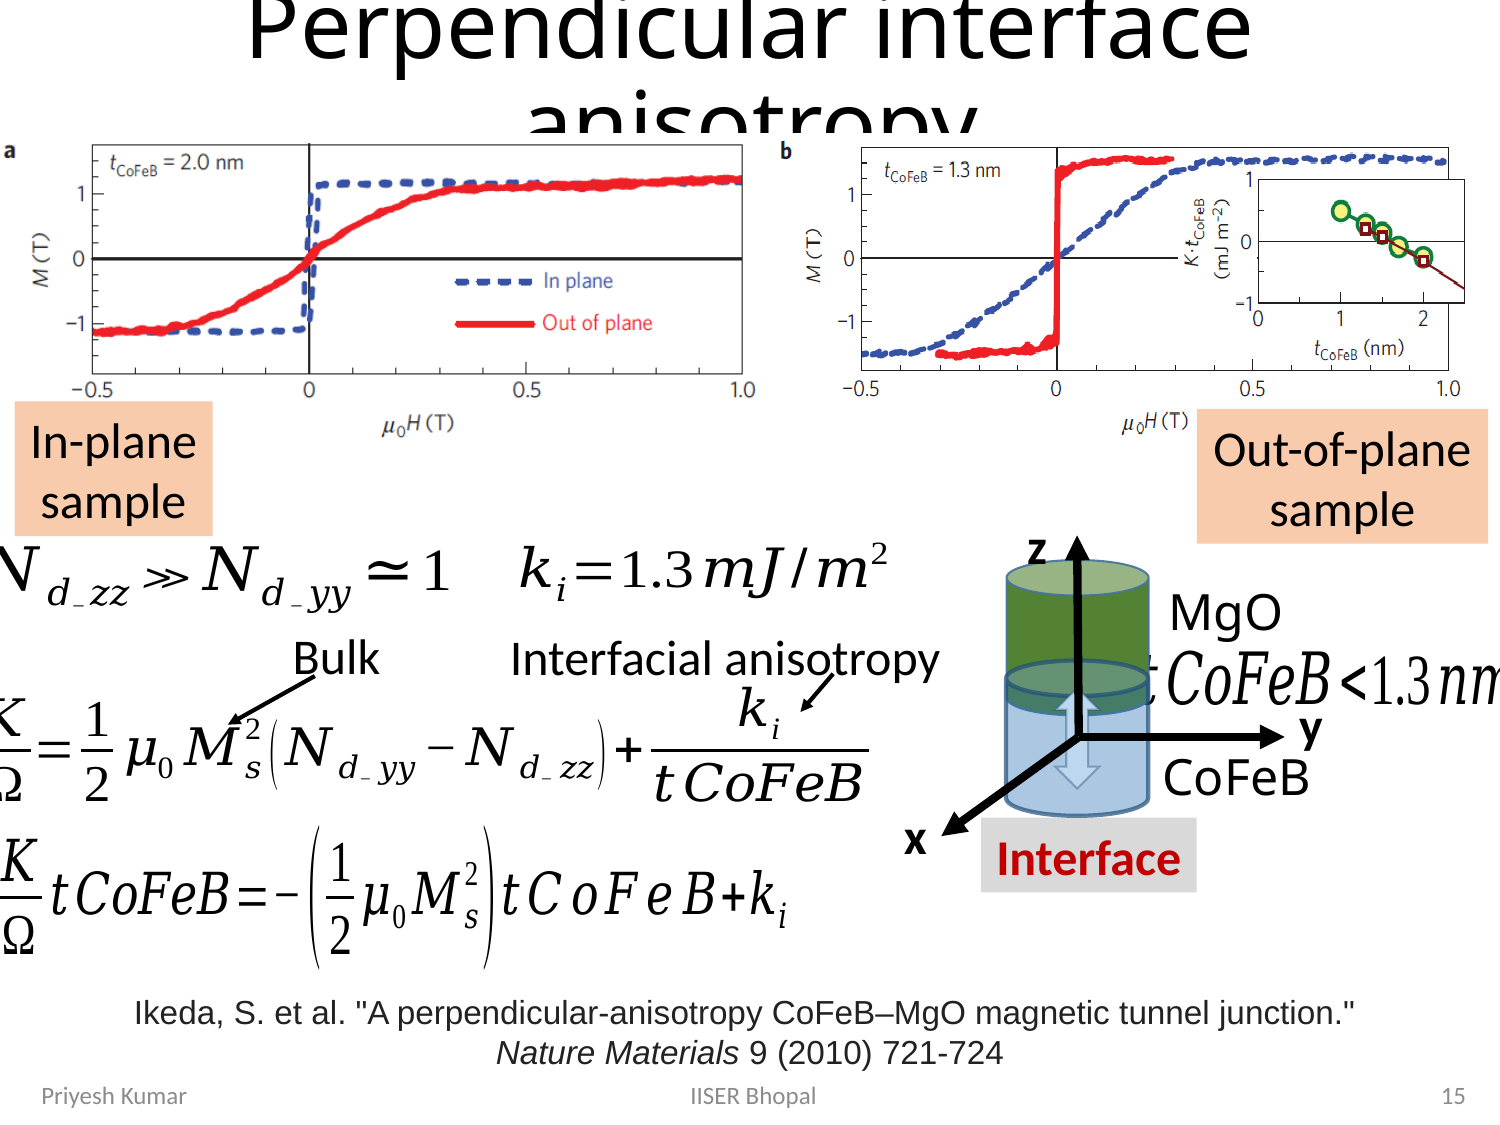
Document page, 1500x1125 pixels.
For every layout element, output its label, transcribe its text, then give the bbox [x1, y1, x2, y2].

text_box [889, 506, 1500, 894]
picture [774, 133, 1472, 444]
text_box Ikeda, S. et al. "A perpendicular-anisotropy CoFeB–MgO magnetic tunnel junction." Nature Materials 9 (2010) 721-724 [8, 984, 1492, 1079]
slide_number 15 [1143, 1065, 1482, 1125]
title Perpendicular interface anisotropy [0, 0, 1500, 157]
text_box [0, 617, 889, 812]
slide_number Priyesh Kumar [26, 1079, 364, 1125]
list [0, 133, 774, 444]
text_box In-plane sample [14, 444, 213, 537]
text_box Out-of-plane sample [1196, 408, 1489, 506]
footer IISER Bhopal [500, 1079, 1007, 1125]
